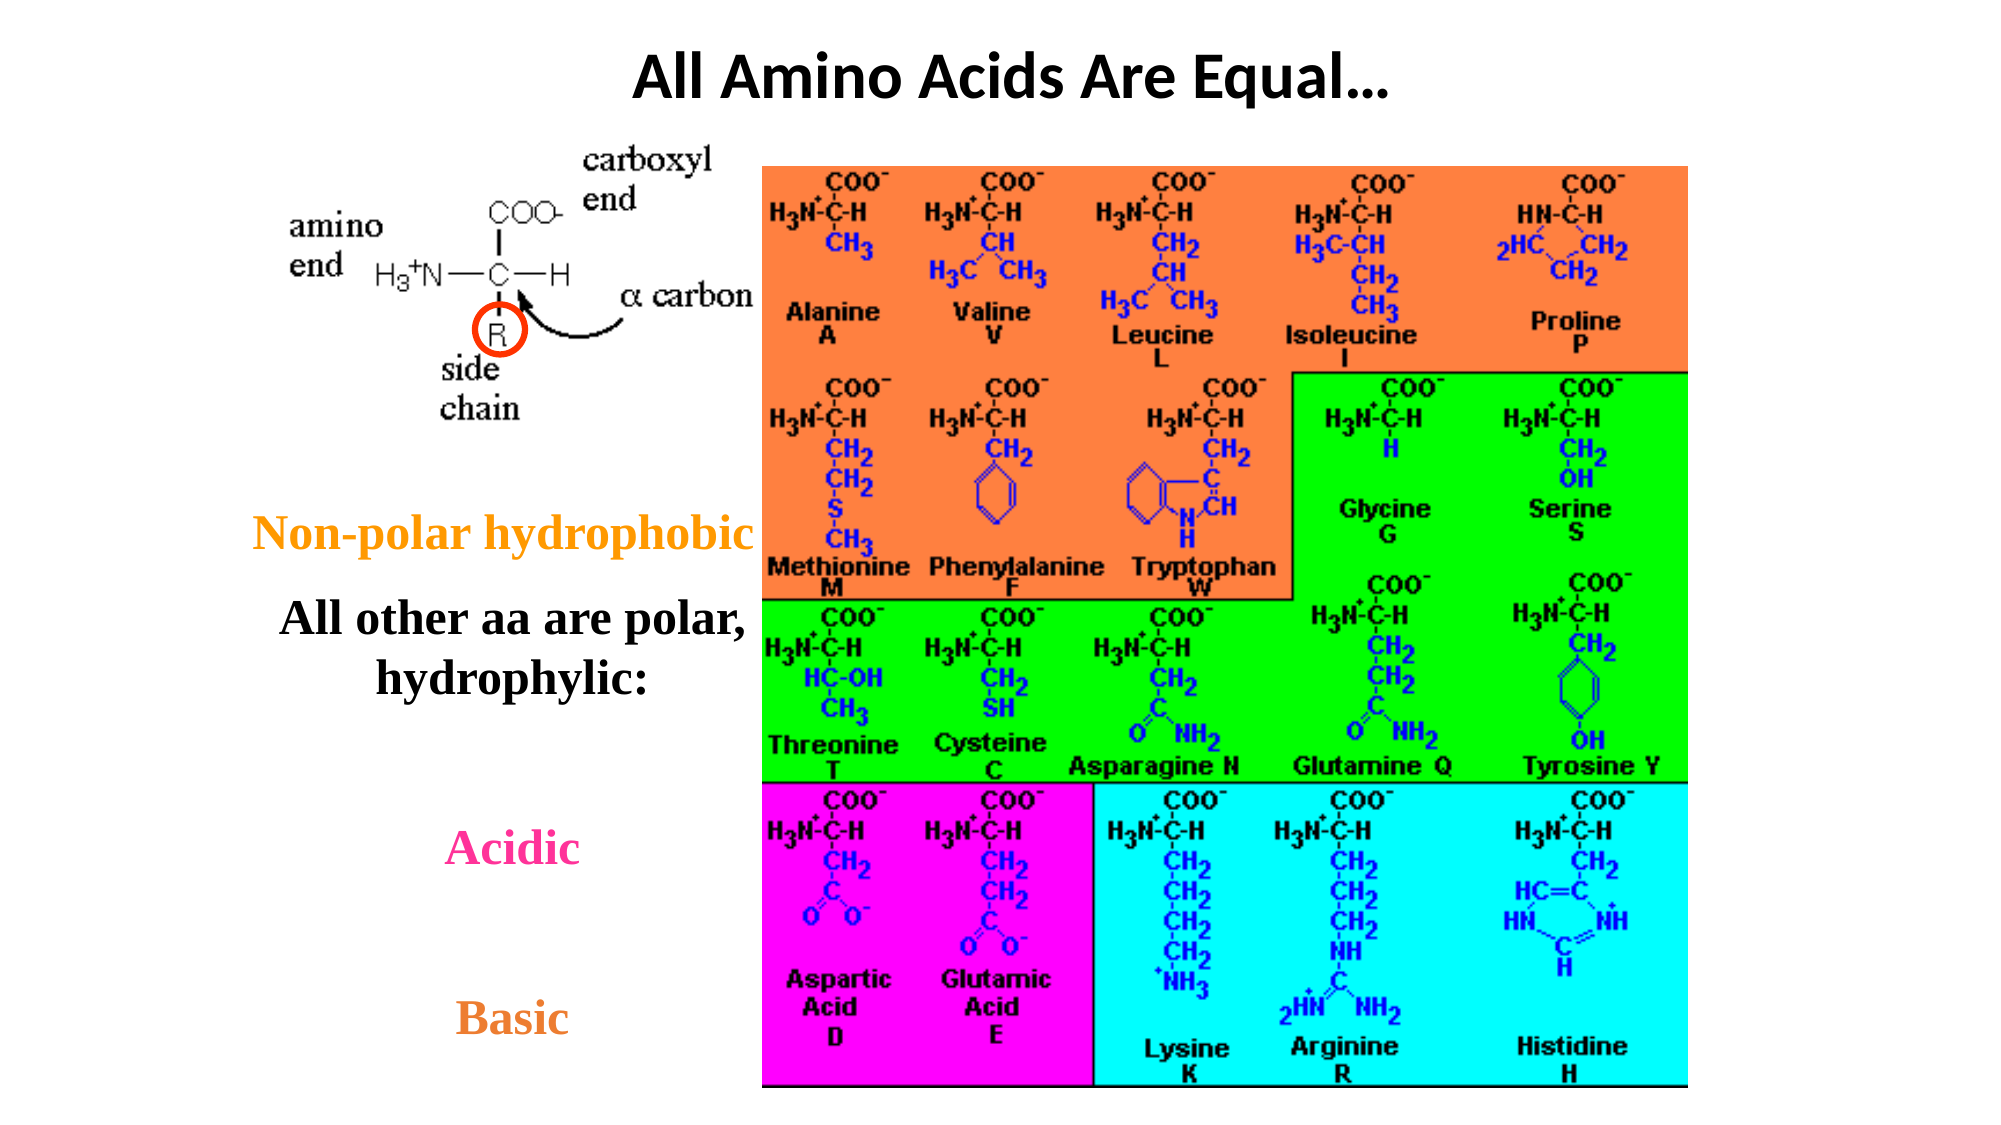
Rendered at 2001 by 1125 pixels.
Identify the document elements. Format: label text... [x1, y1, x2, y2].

picture [287, 141, 757, 166]
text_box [237, 166, 1688, 1088]
text_box All Amino Acids Are Equal… [500, 24, 1525, 120]
